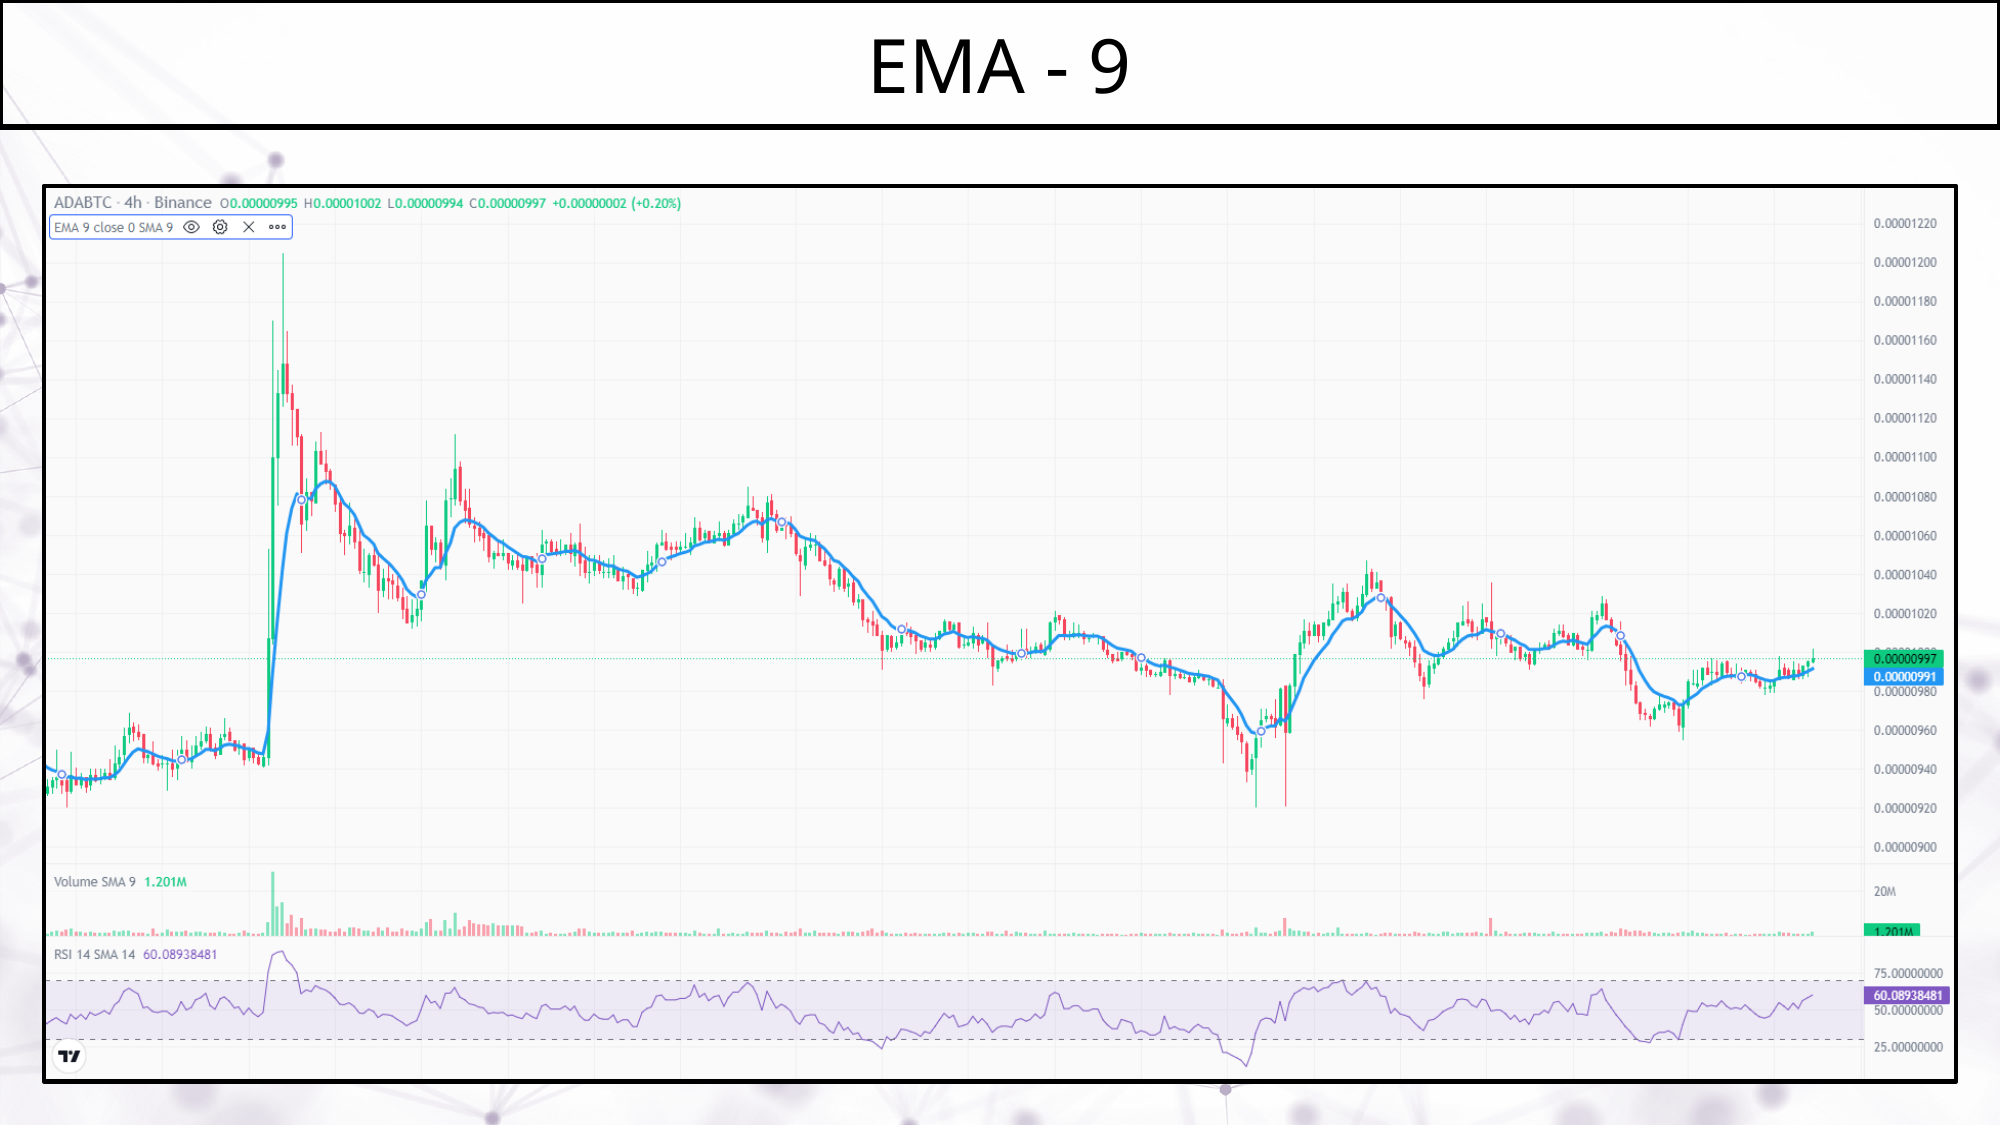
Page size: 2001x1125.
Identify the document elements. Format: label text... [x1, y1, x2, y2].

title EMA - 9 [0, 0, 2000, 127]
picture [45, 188, 1954, 1080]
